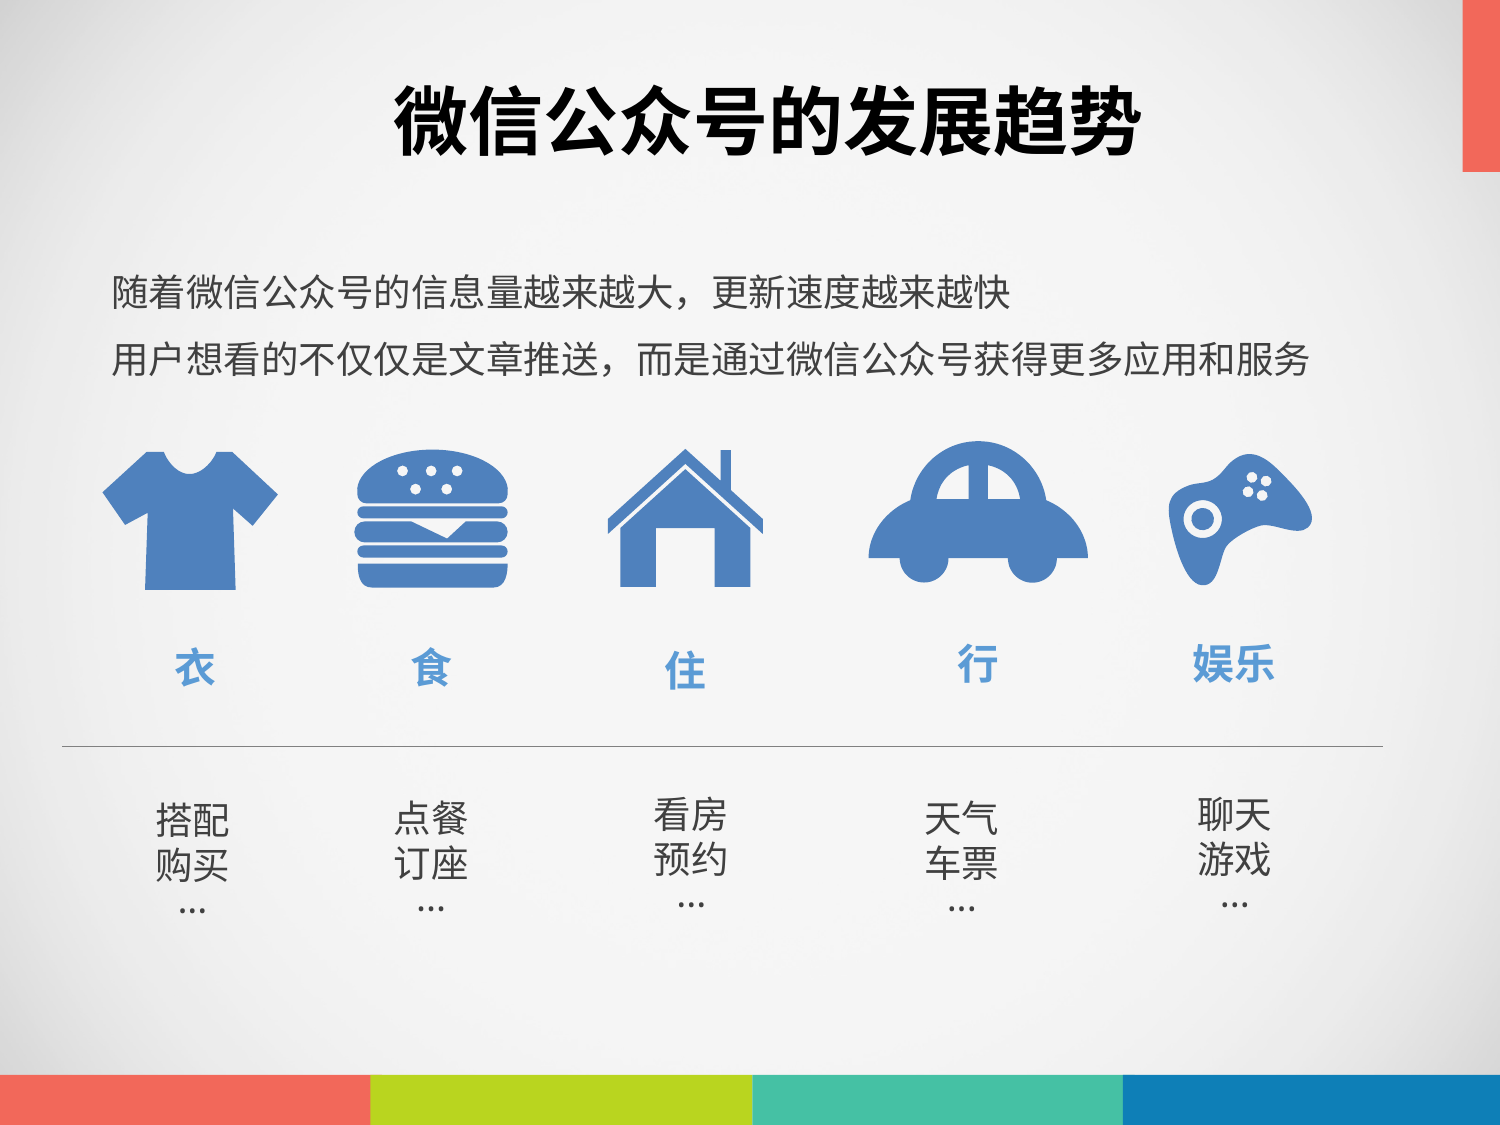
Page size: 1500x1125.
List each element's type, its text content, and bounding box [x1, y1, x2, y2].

picture [0, 0, 1500, 1074]
text_box 微信公众号的发展趋势 [245, 70, 1293, 169]
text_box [62, 440, 1384, 943]
text_box 随着微信公众号的信息量越来越大，更新速度越来越快 用户想看的不仅仅是文章推送，而是通过微信公众号获得更多应用和服务 [103, 242, 1413, 385]
